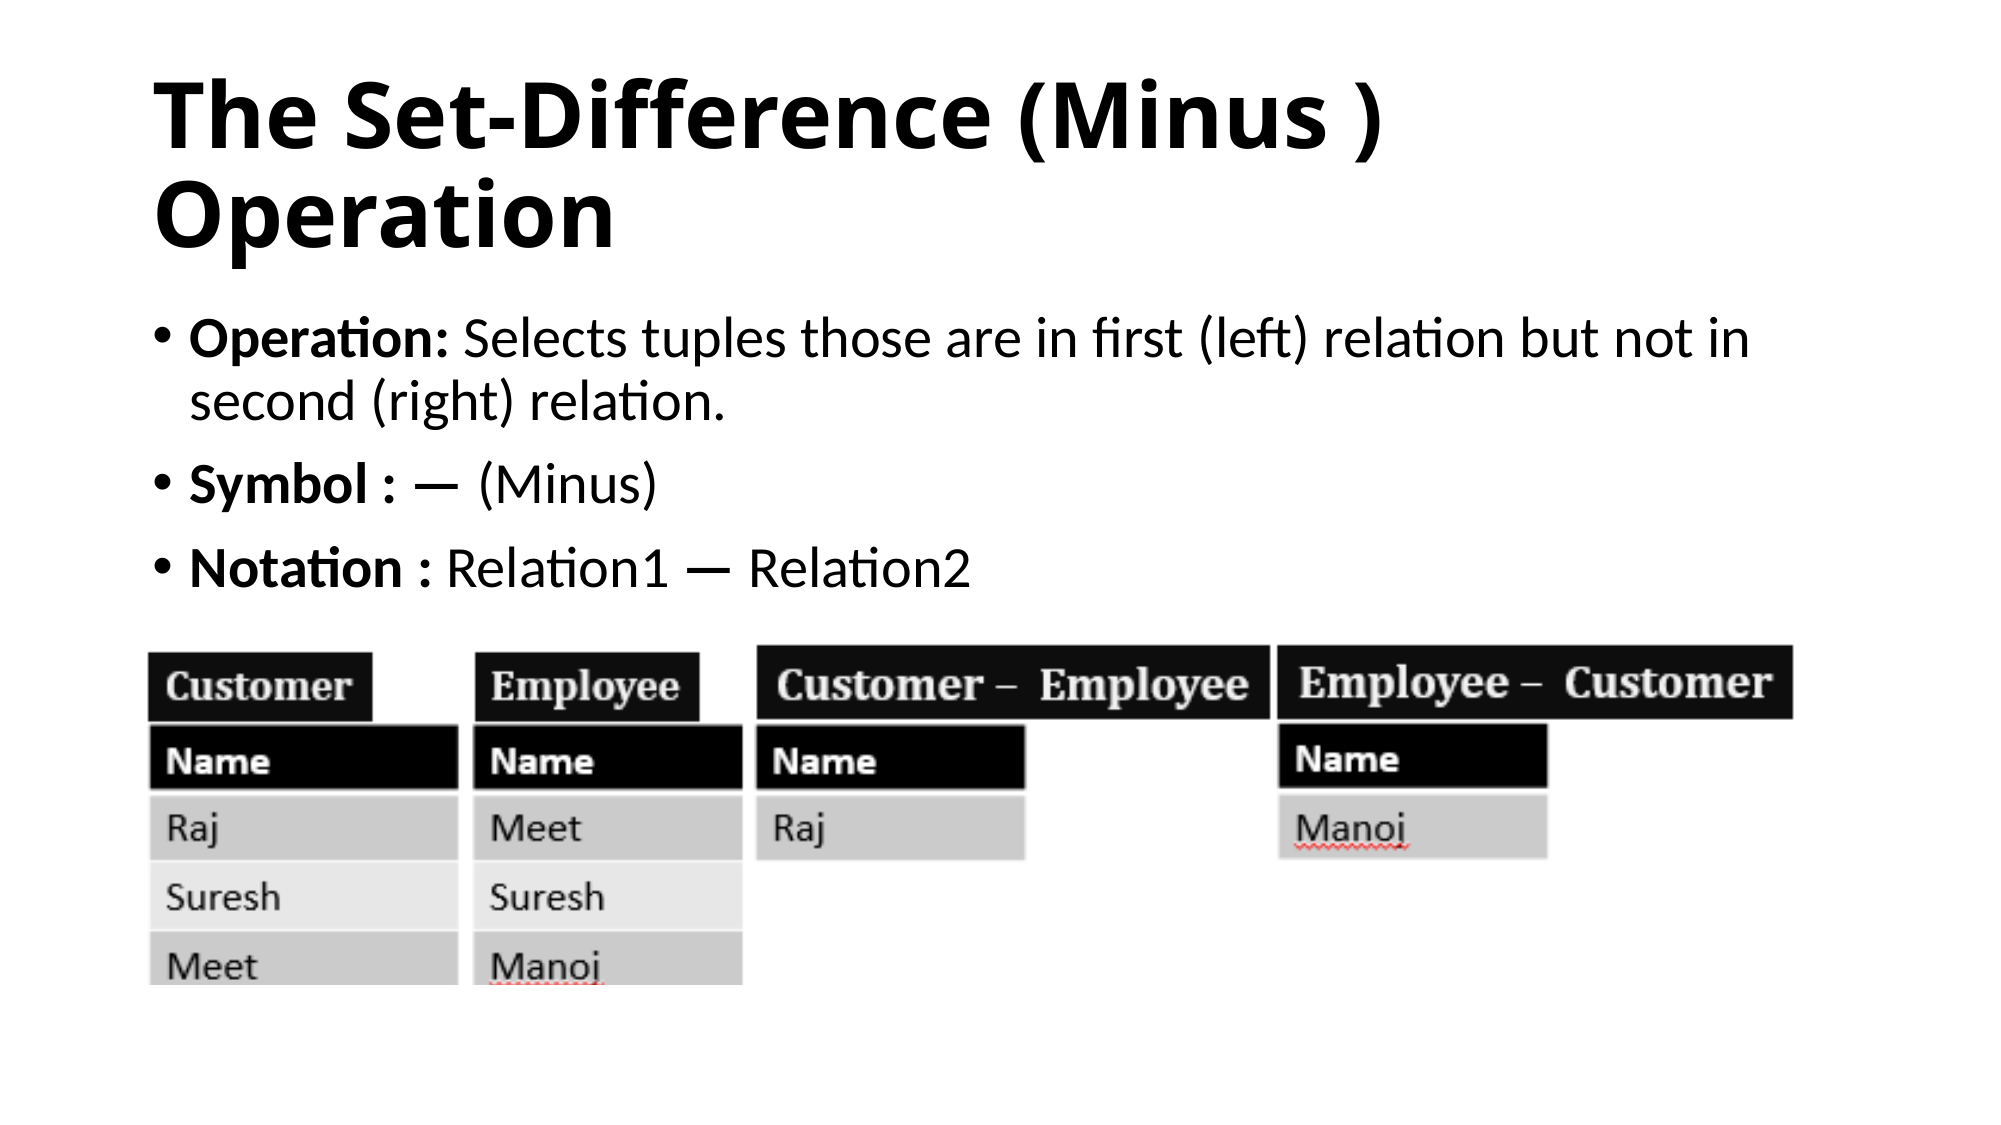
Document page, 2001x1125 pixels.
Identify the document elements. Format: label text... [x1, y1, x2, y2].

list Operation: Selects tuples those are in first (left) relation but not in second (right) relation. Symbol : — (Minus) Notation : Relation1 — Relation2 [137, 299, 1863, 1014]
picture [137, 625, 1798, 986]
title The Set-Difference (Minus ) Operation [137, 59, 1863, 278]
